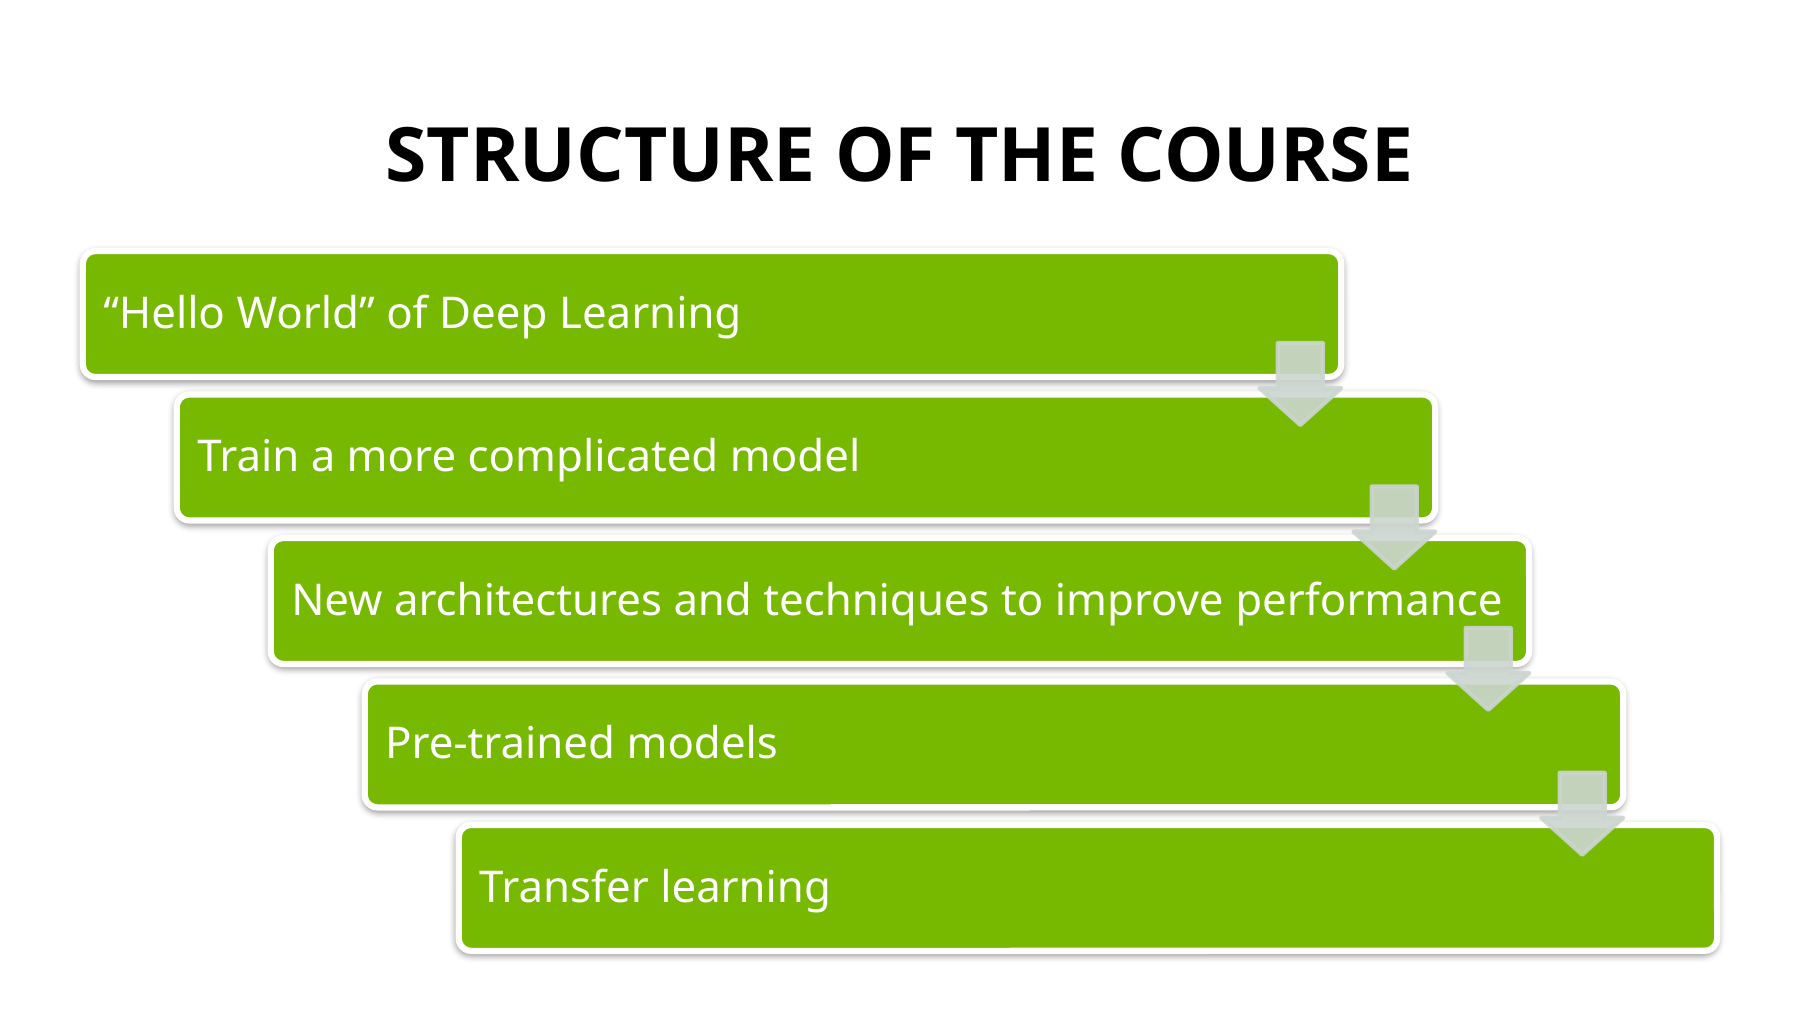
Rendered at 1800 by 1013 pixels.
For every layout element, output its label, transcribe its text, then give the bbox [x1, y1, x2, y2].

title Structure of the course [81, 108, 1719, 206]
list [82, 250, 1718, 952]
